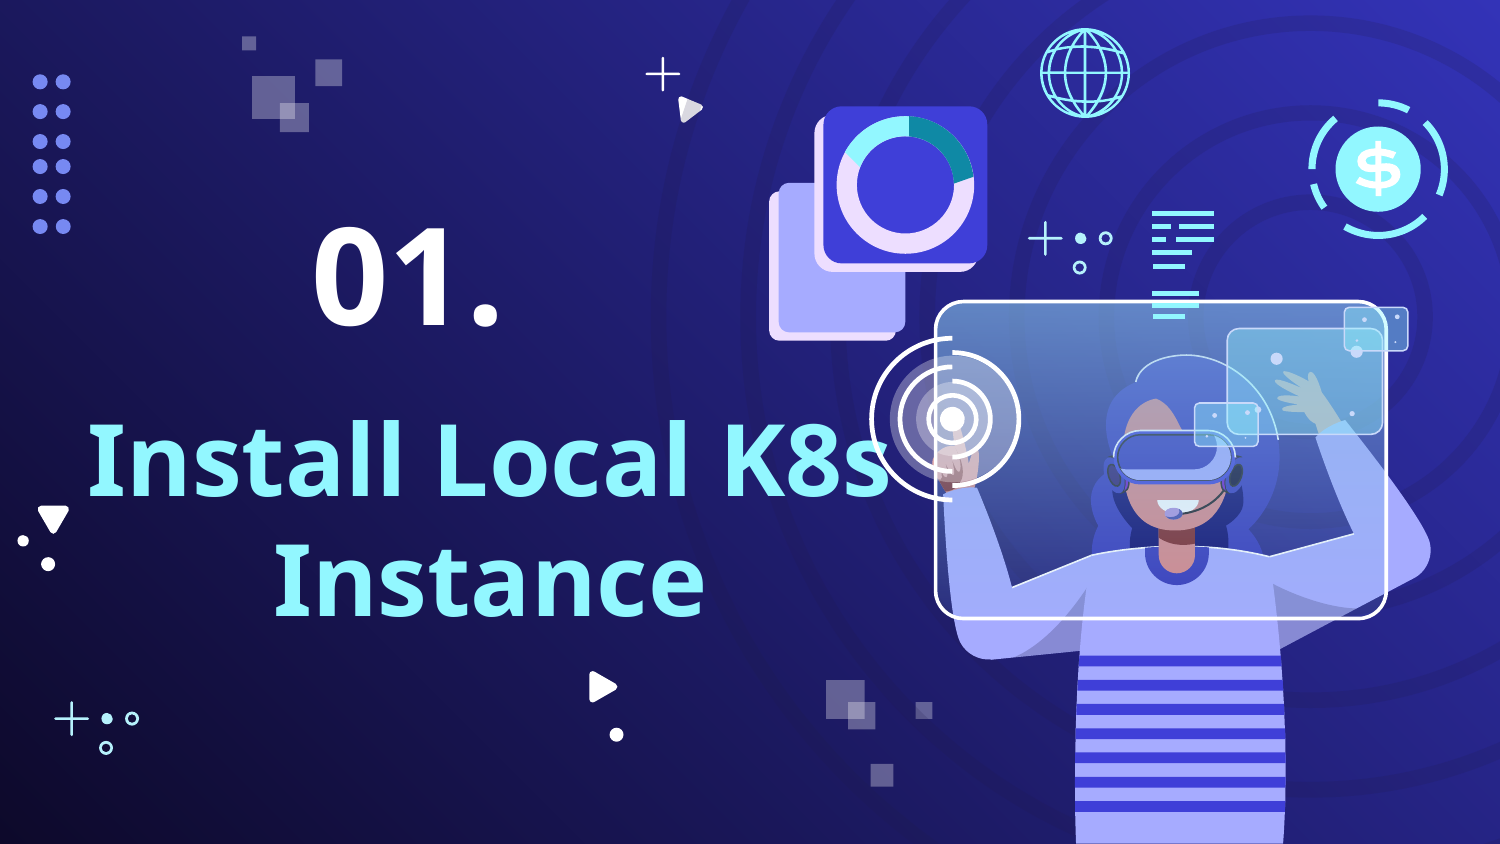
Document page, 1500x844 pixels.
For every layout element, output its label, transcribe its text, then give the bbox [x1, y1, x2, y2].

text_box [241, 36, 343, 133]
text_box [53, 700, 140, 756]
title Install Local K8s Instance [71, 389, 763, 643]
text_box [768, 27, 1449, 844]
title 01. [284, 202, 532, 341]
